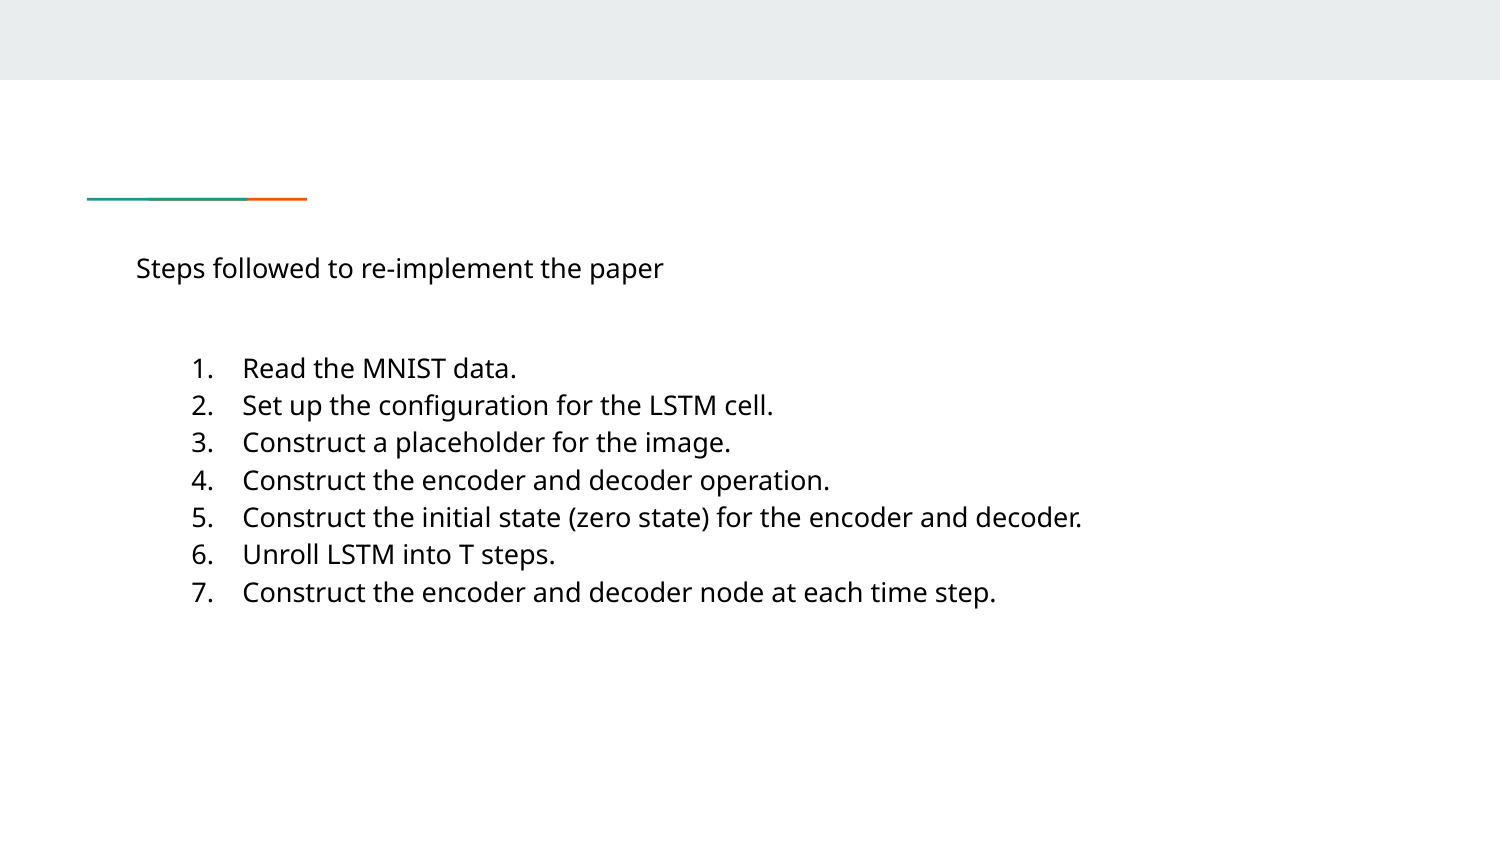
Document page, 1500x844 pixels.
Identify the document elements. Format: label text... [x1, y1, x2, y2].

list Steps followed to re-implement the paper Read the MNIST data. Set up the configuration for the LSTM cell. Construct a placeholder for the image. Construct the encoder and decoder operation. Construct the initial state (zero state) for the encoder and decoder. Unroll LSTM into T steps. Construct the encoder and decoder node at each time step. [121, 236, 1423, 620]
